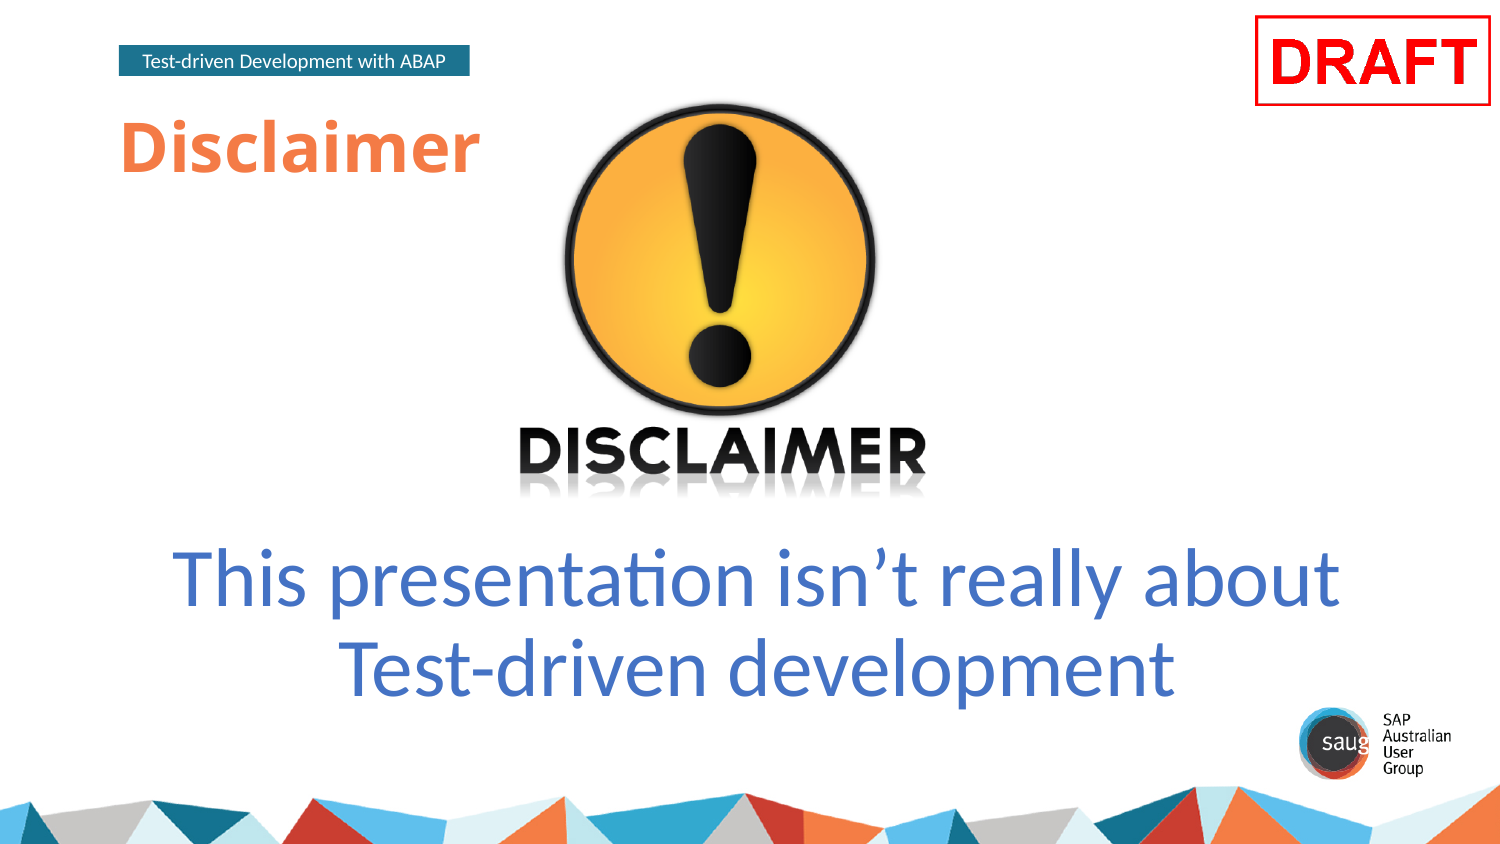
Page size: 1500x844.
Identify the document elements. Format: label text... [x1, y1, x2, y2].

title Disclaimer [103, 78, 1397, 223]
picture [0, 0, 1500, 844]
footer Test-driven Development with ABAP [118, 45, 470, 76]
list This presentation isn’t really about Test-driven development [118, 526, 1397, 760]
